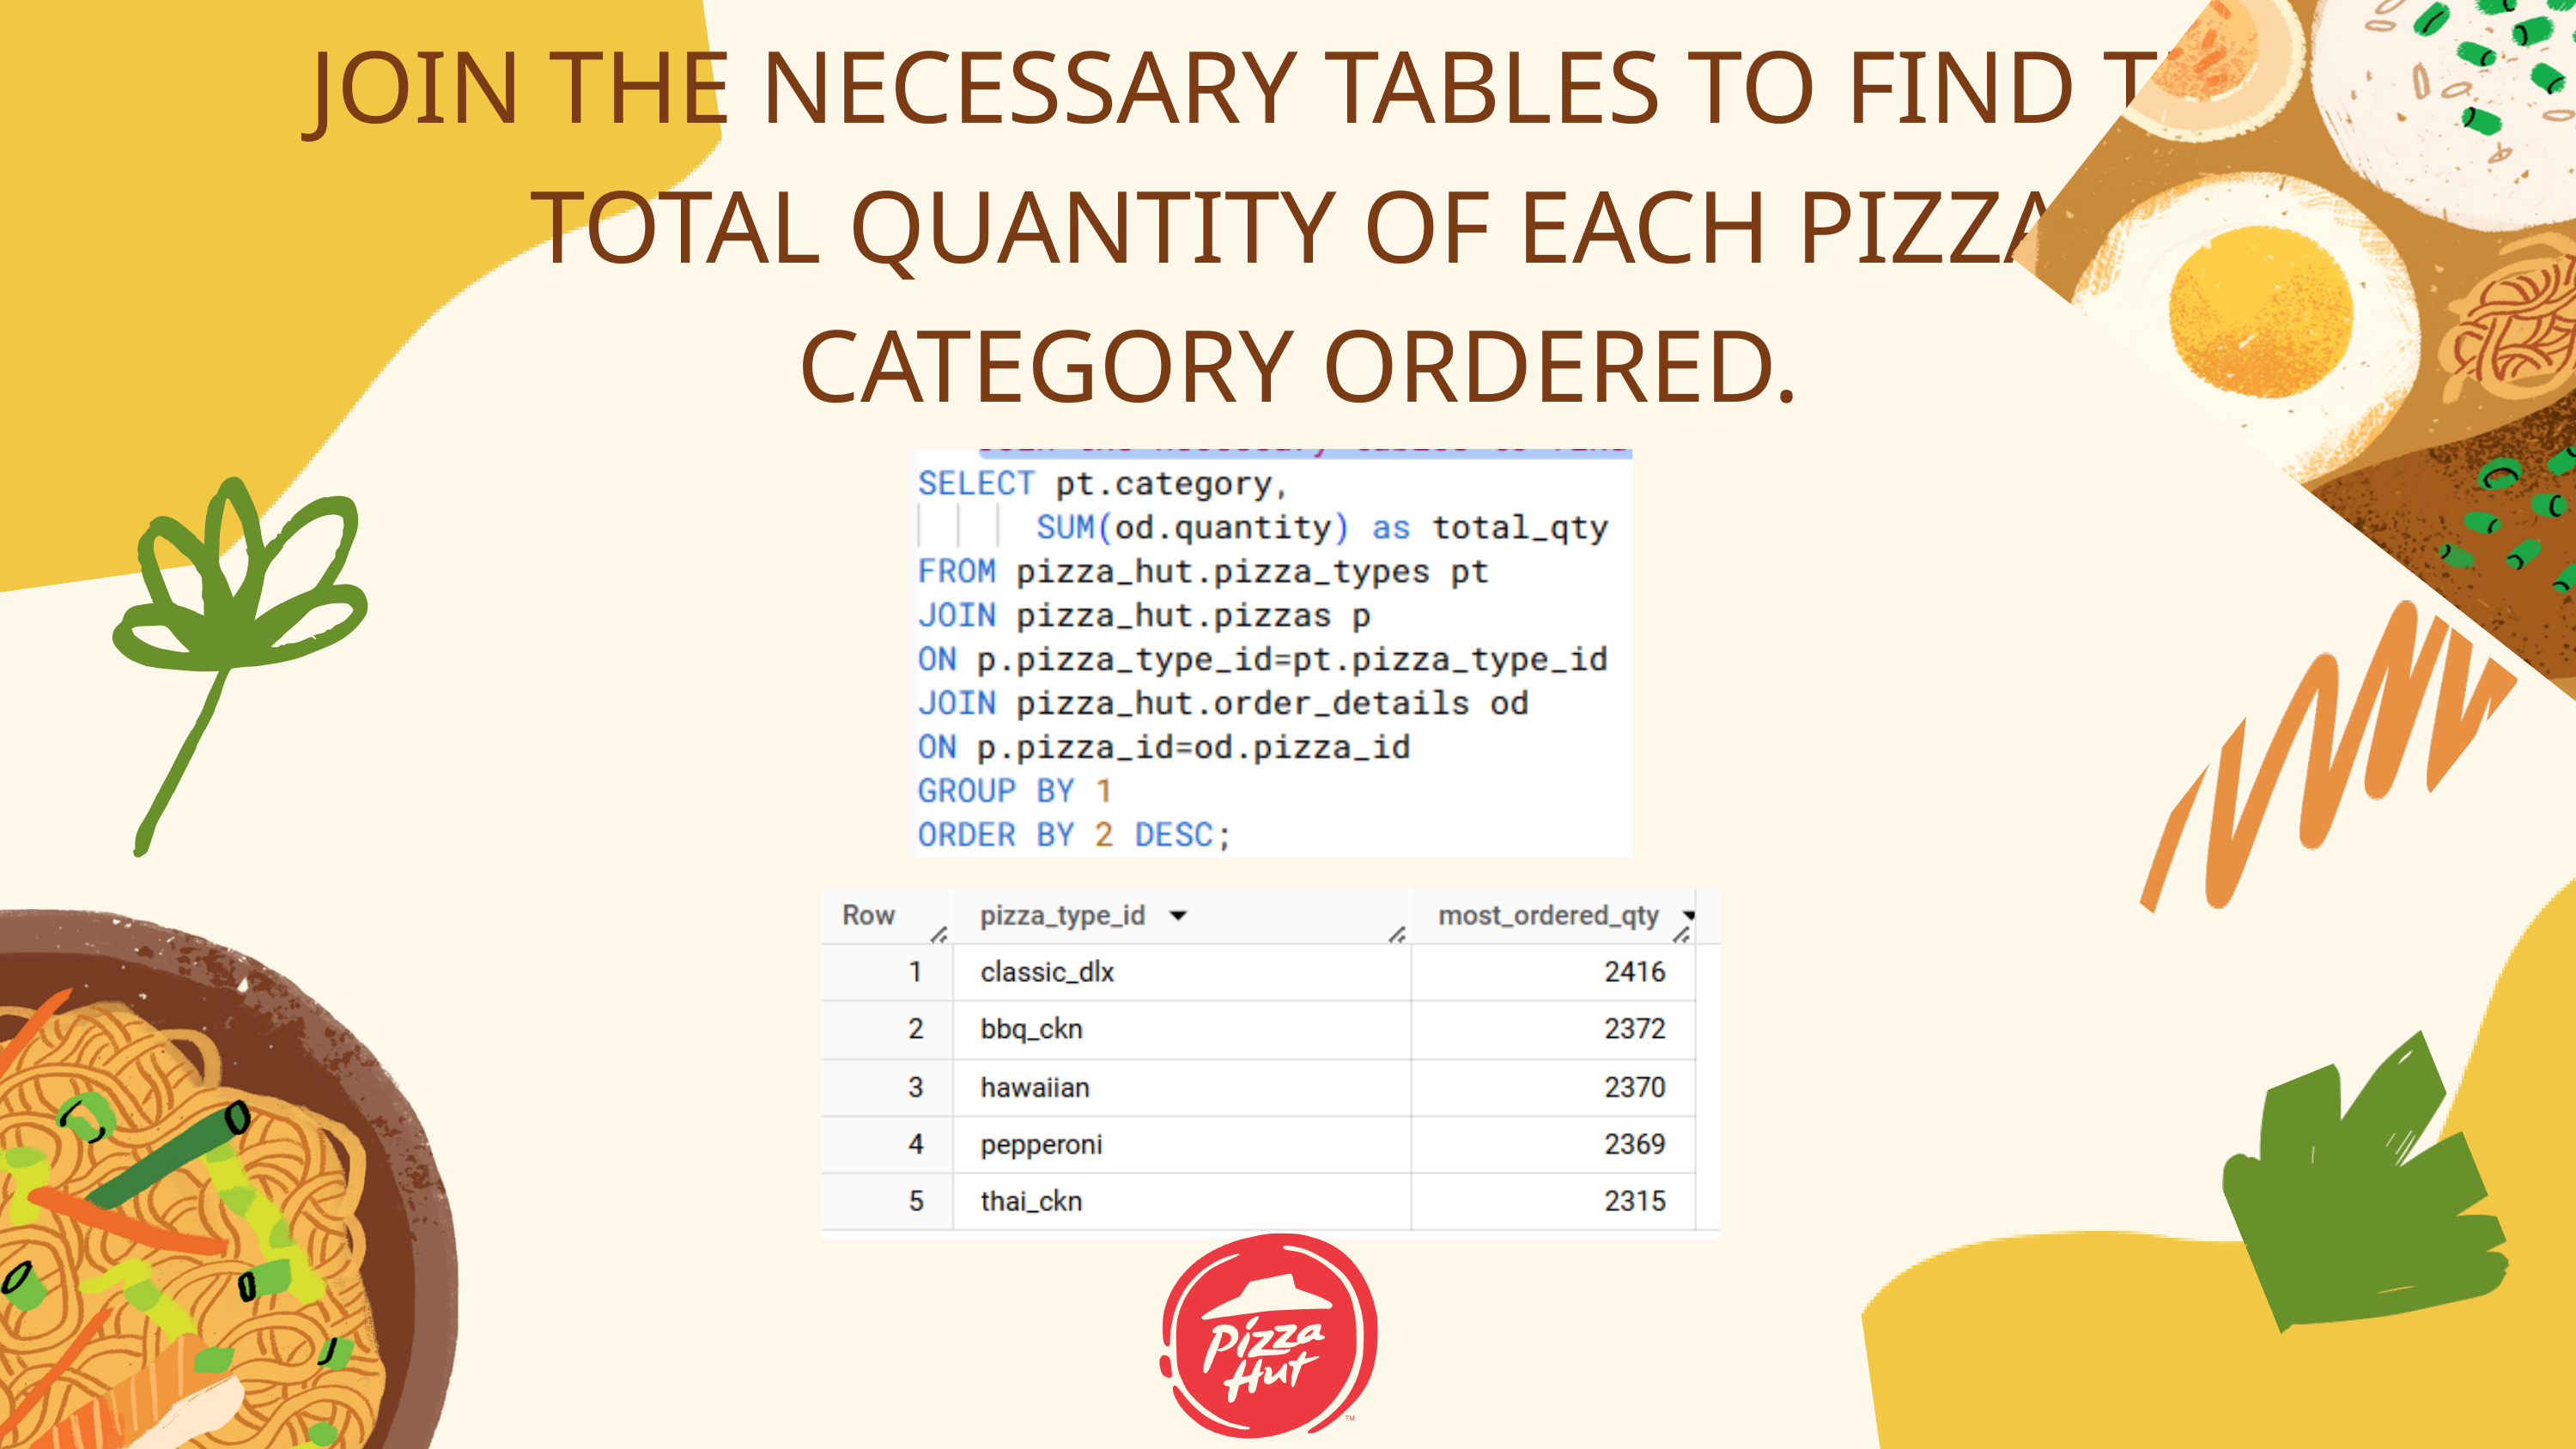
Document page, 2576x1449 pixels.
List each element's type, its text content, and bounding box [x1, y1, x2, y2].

text_box [1812, 857, 2576, 1449]
text_box [1070, 1222, 1472, 1449]
text_box [0, 0, 703, 592]
text_box [2115, 561, 2519, 1003]
text_box [821, 888, 1721, 1239]
text_box [0, 909, 459, 1449]
text_box [2194, 1028, 2554, 1449]
text_box [110, 476, 370, 858]
text_box JOIN THE NECESSARY TABLES TO FIND THE TOTAL QUANTITY OF EACH PIZZA CATEGORY ORDERED. [281, 4, 2318, 581]
text_box [2009, 0, 2576, 702]
text_box [908, 449, 1633, 858]
